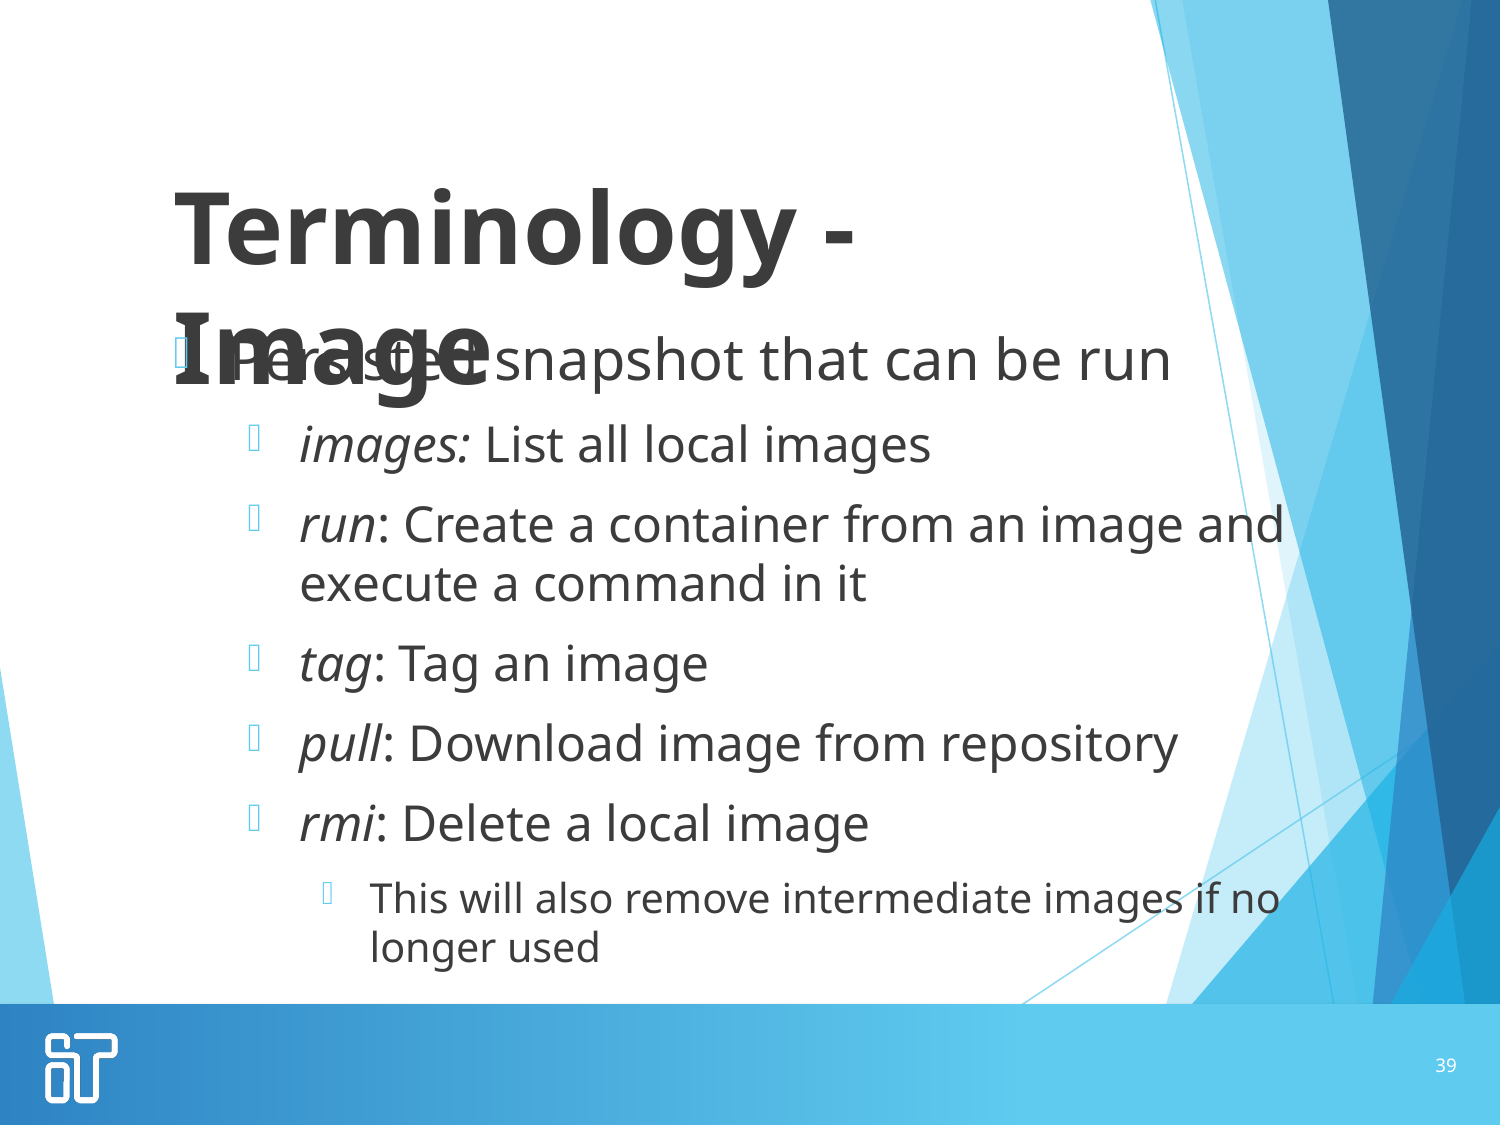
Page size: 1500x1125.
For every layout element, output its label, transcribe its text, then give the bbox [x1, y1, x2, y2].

list Persisted snapshot that can be run images: List all local images run: Create a container from an image and execute a command in it tag: Tag an image pull: Download image from repository rmi: Delete a local image This will also remove intermediate images if no longer used [165, 315, 1408, 980]
list Terminology - Image [165, 156, 1198, 258]
slide_number 39 [1375, 1035, 1465, 1097]
picture [43, 1031, 119, 1105]
